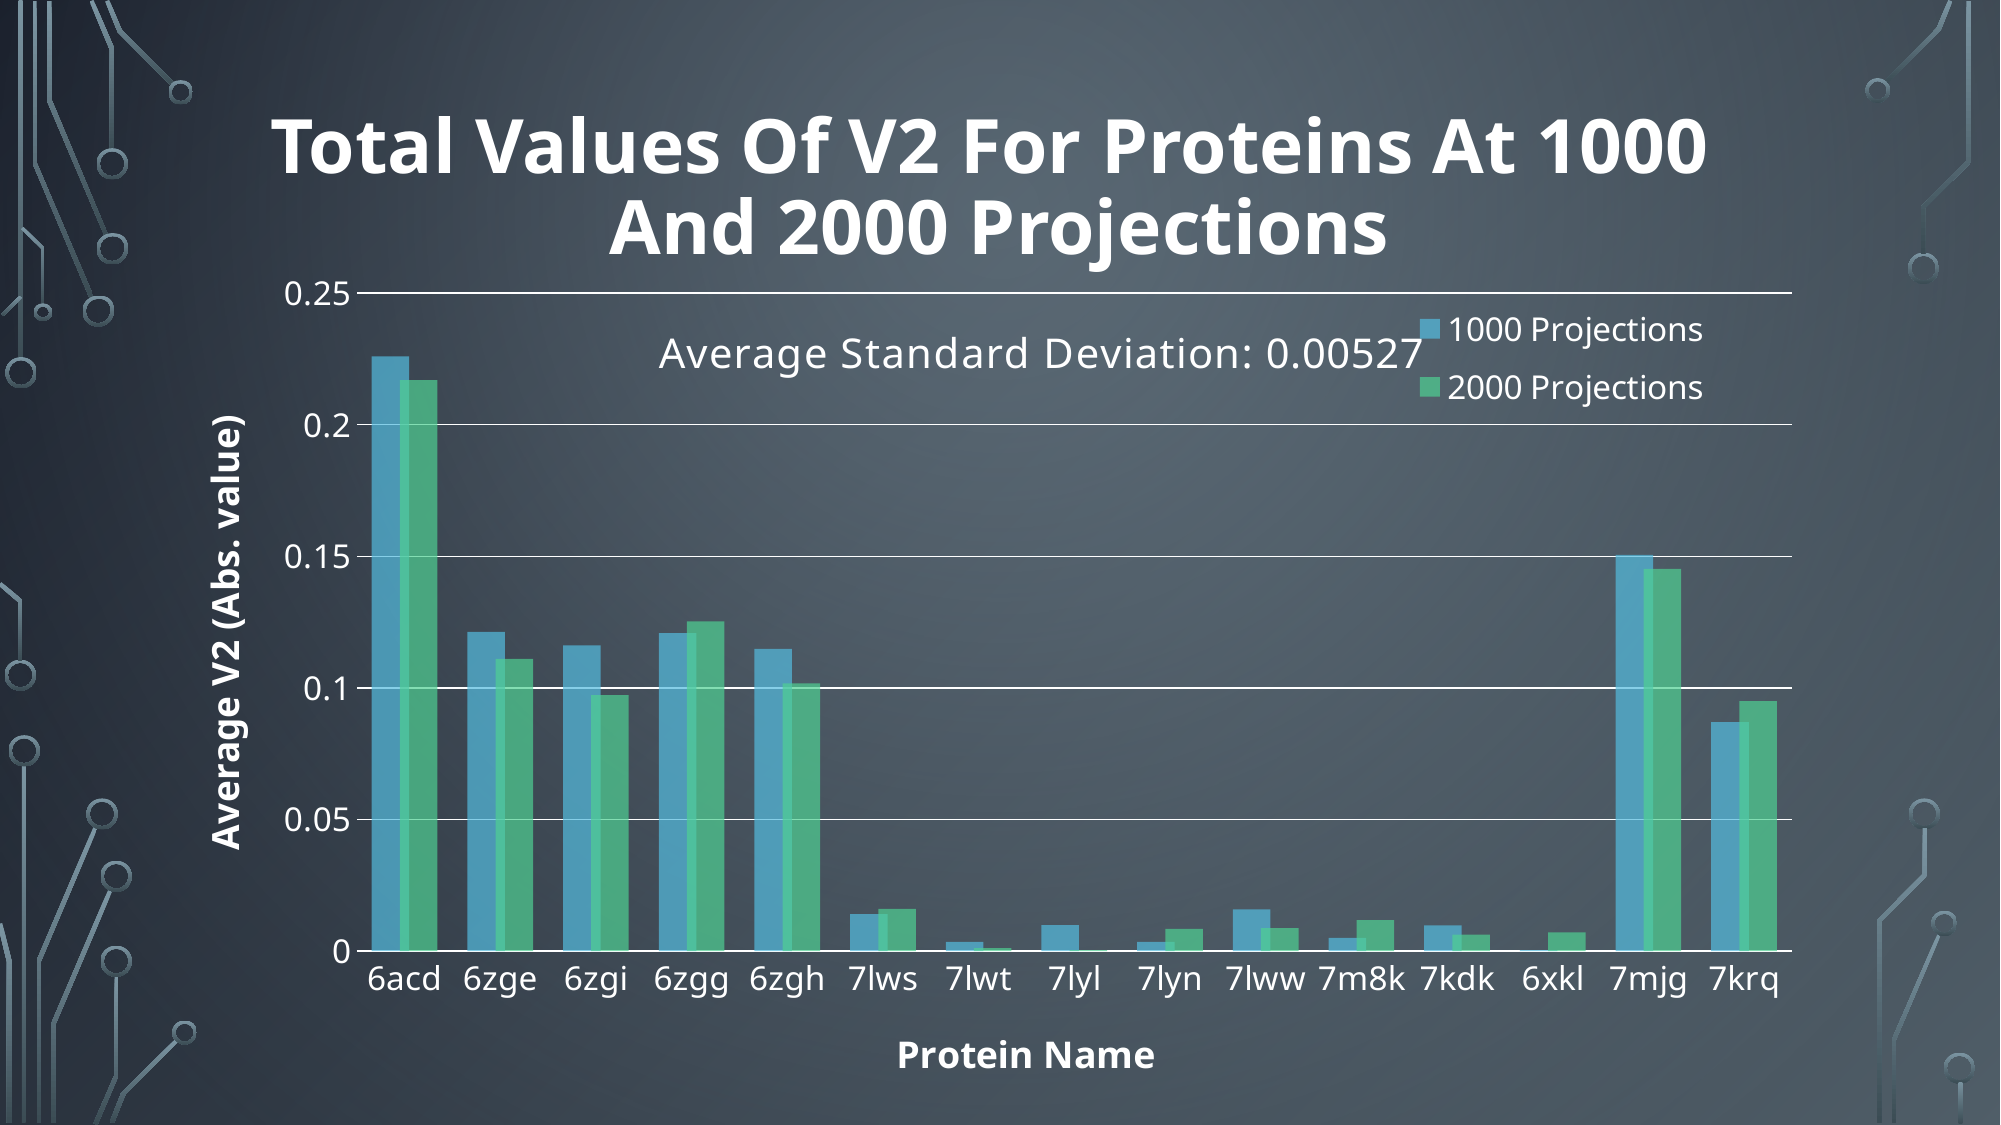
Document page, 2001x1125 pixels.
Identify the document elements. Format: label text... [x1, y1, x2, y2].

chart [186, 252, 1813, 1092]
title Total Values Of V2 For Proteins At 1000 And 2000 Projections [187, 68, 1813, 252]
